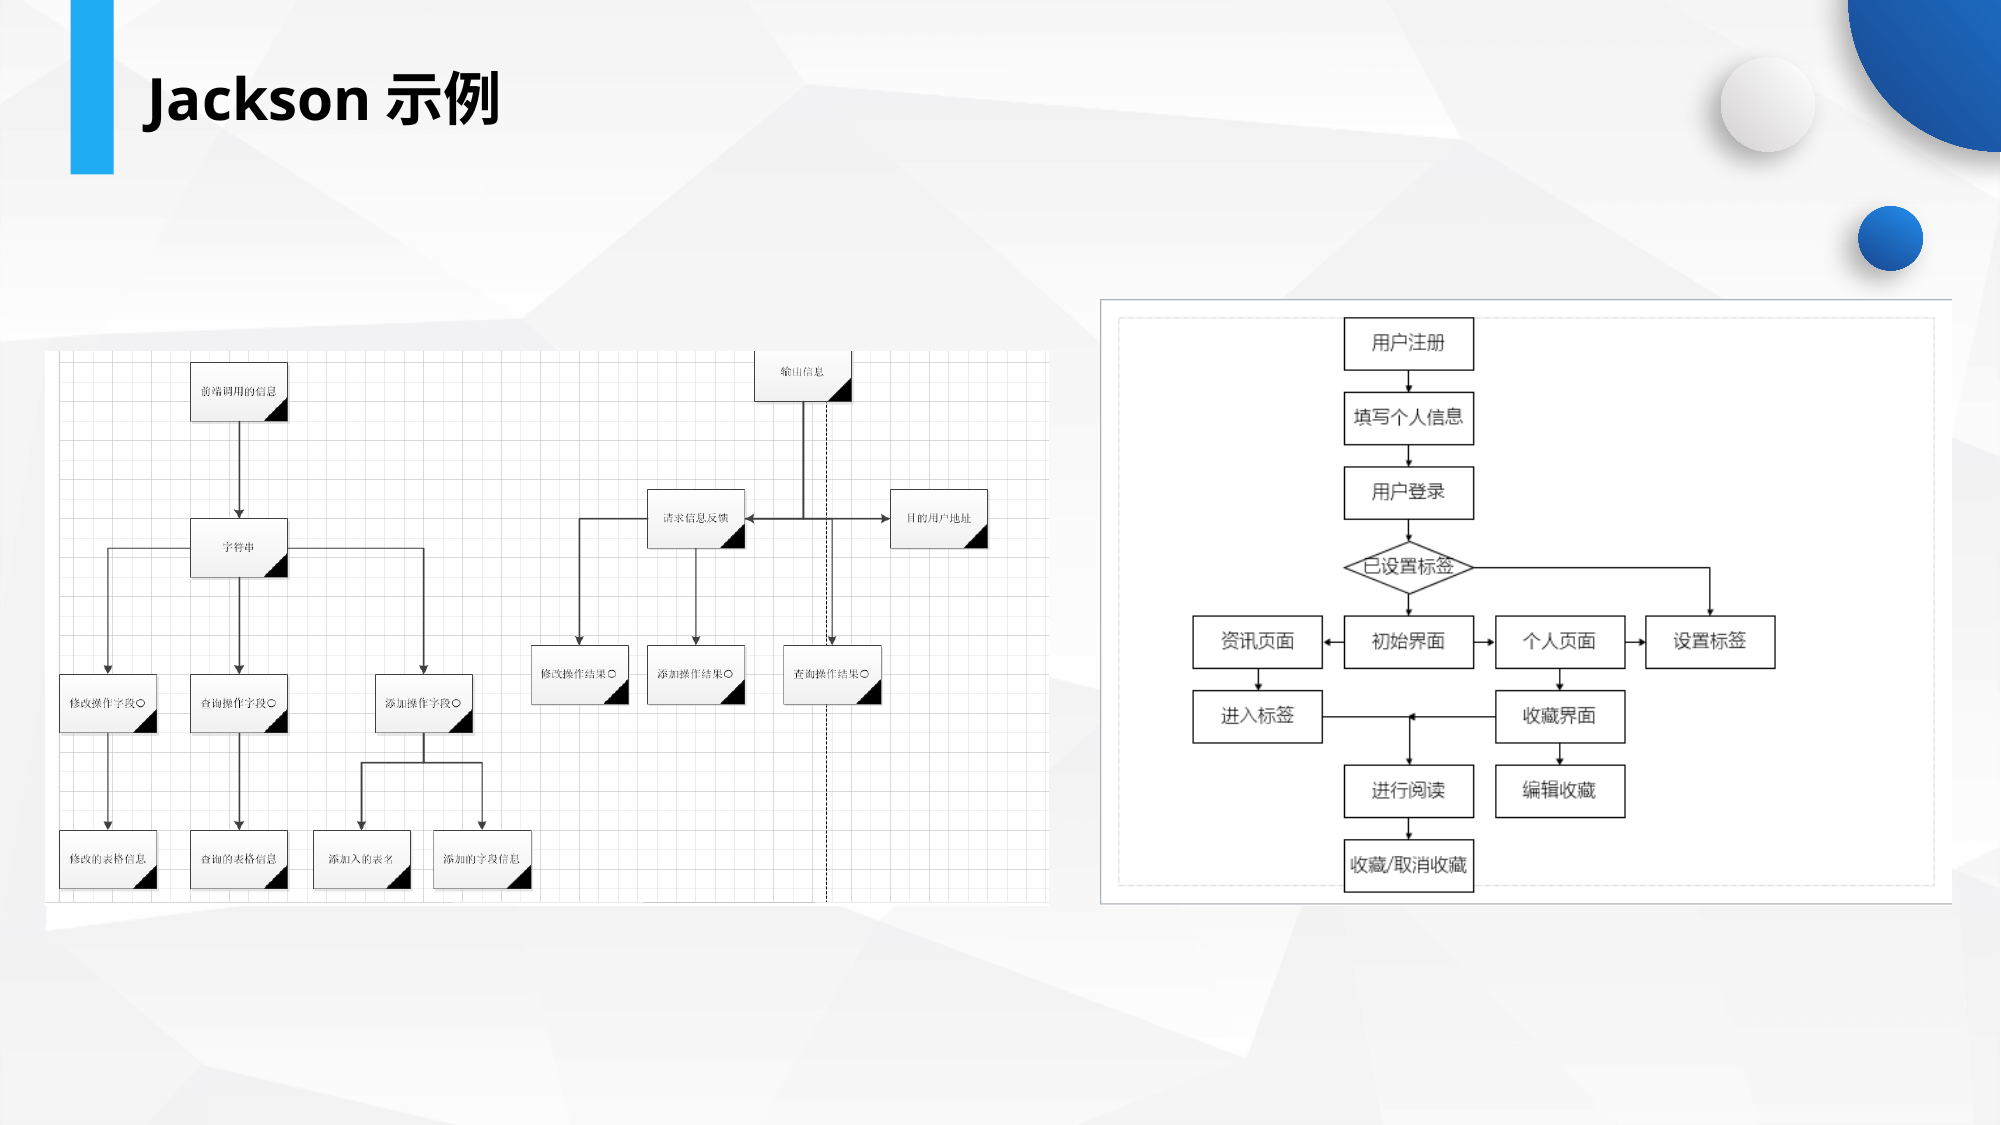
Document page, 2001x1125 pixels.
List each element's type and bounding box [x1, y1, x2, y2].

text_box [1857, 205, 1924, 272]
text_box [70, 0, 519, 175]
text_box [1720, 56, 1817, 153]
picture [0, 0, 2000, 1125]
text_box [1847, 0, 2000, 153]
